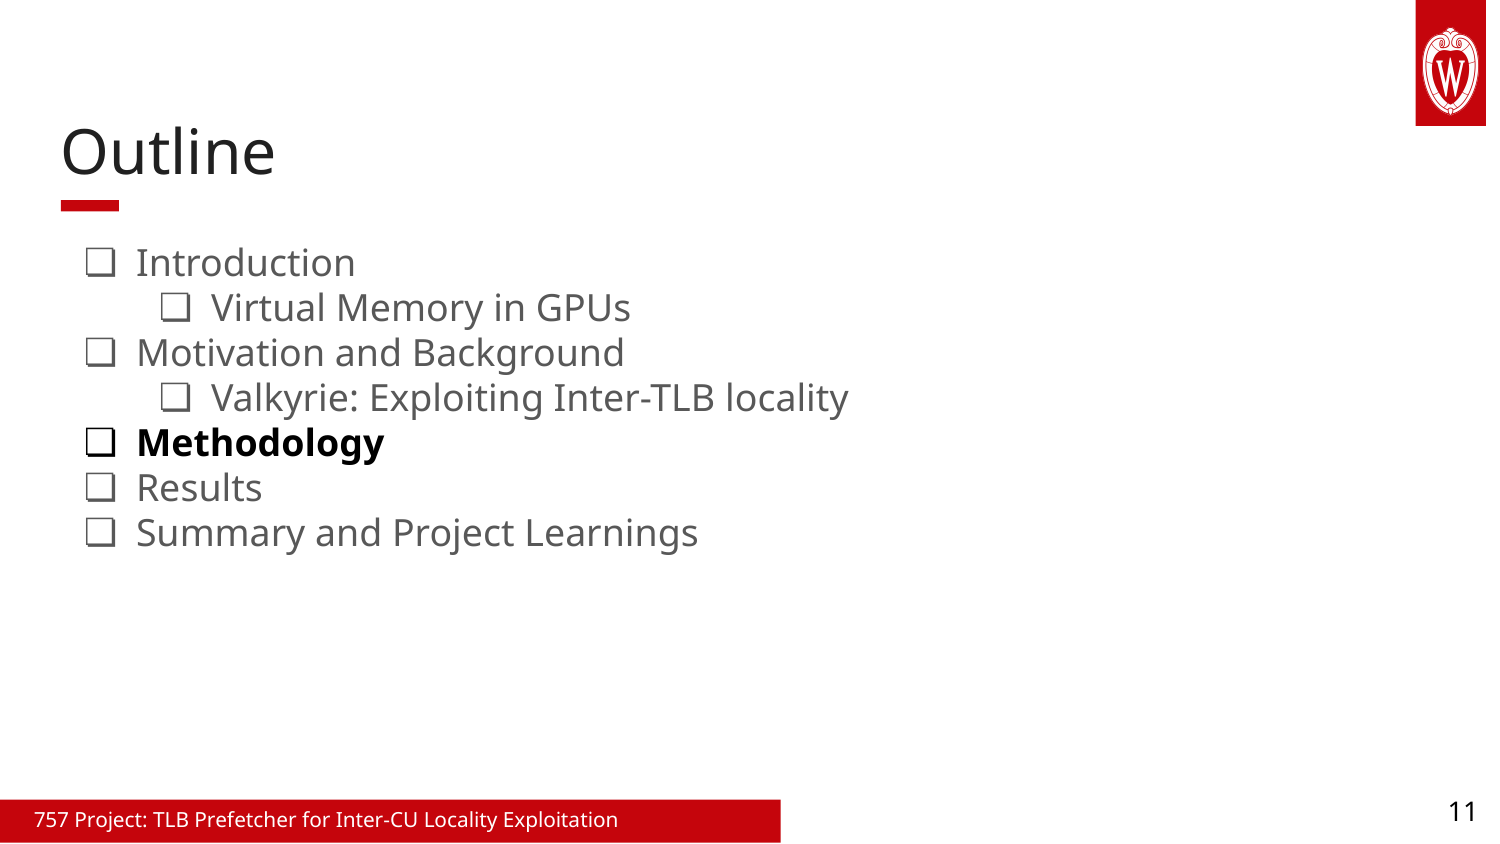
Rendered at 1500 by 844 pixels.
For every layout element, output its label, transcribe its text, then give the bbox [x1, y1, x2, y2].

picture [1422, 27, 1479, 116]
text_box Outline [60, 56, 1374, 188]
text_box Introduction Virtual Memory in GPUs Motivation and Background Valkyrie: Exploiting Inter-TLB locality Methodology Results Summary and Project Learnings [60, 233, 1252, 781]
text_box 757 Project: TLB Prefetcher for Inter-CU Locality Exploitation [0, 799, 781, 843]
slide_number ‹#› [1403, 779, 1494, 844]
